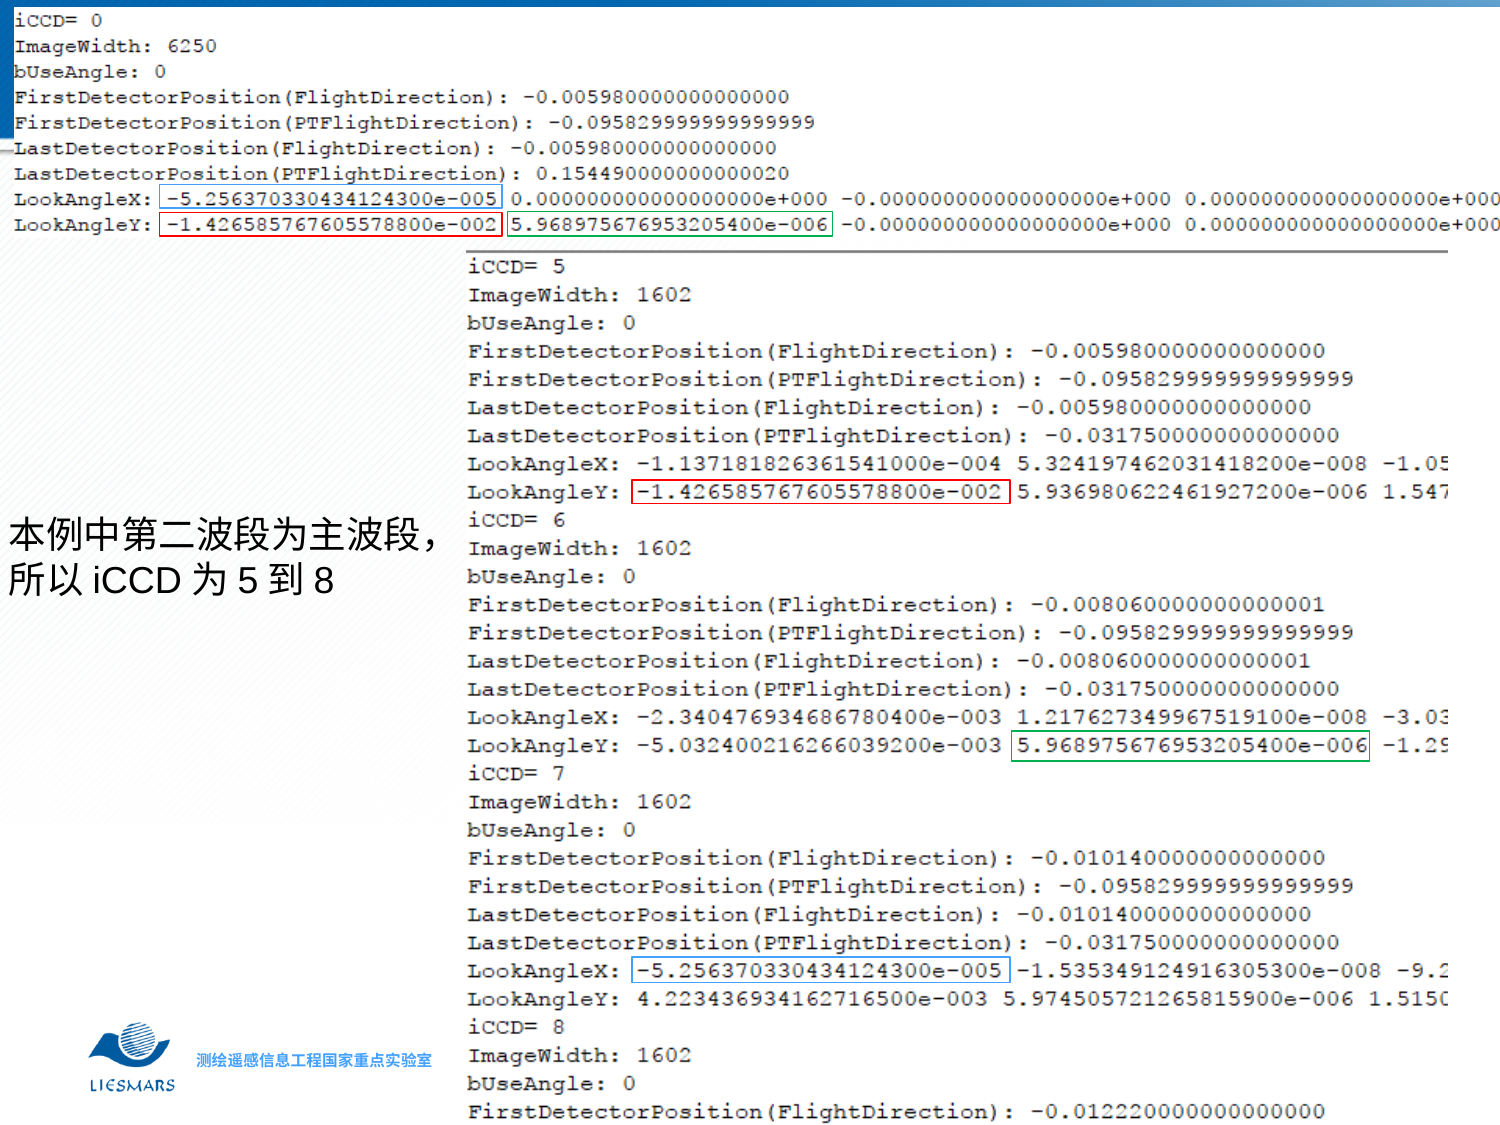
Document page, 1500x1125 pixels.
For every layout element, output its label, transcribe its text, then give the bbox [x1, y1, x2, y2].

text_box [280, 1054, 285, 1062]
text_box 本例中第二波段为主波段，所以iCCD为5到8 [0, 503, 461, 609]
title 3.6 多光谱波段间相对定标操作详解 [0, 18, 8, 126]
text_box [207, 1053, 211, 1065]
picture [0, 0, 1500, 1125]
text_box [247, 1054, 252, 1062]
